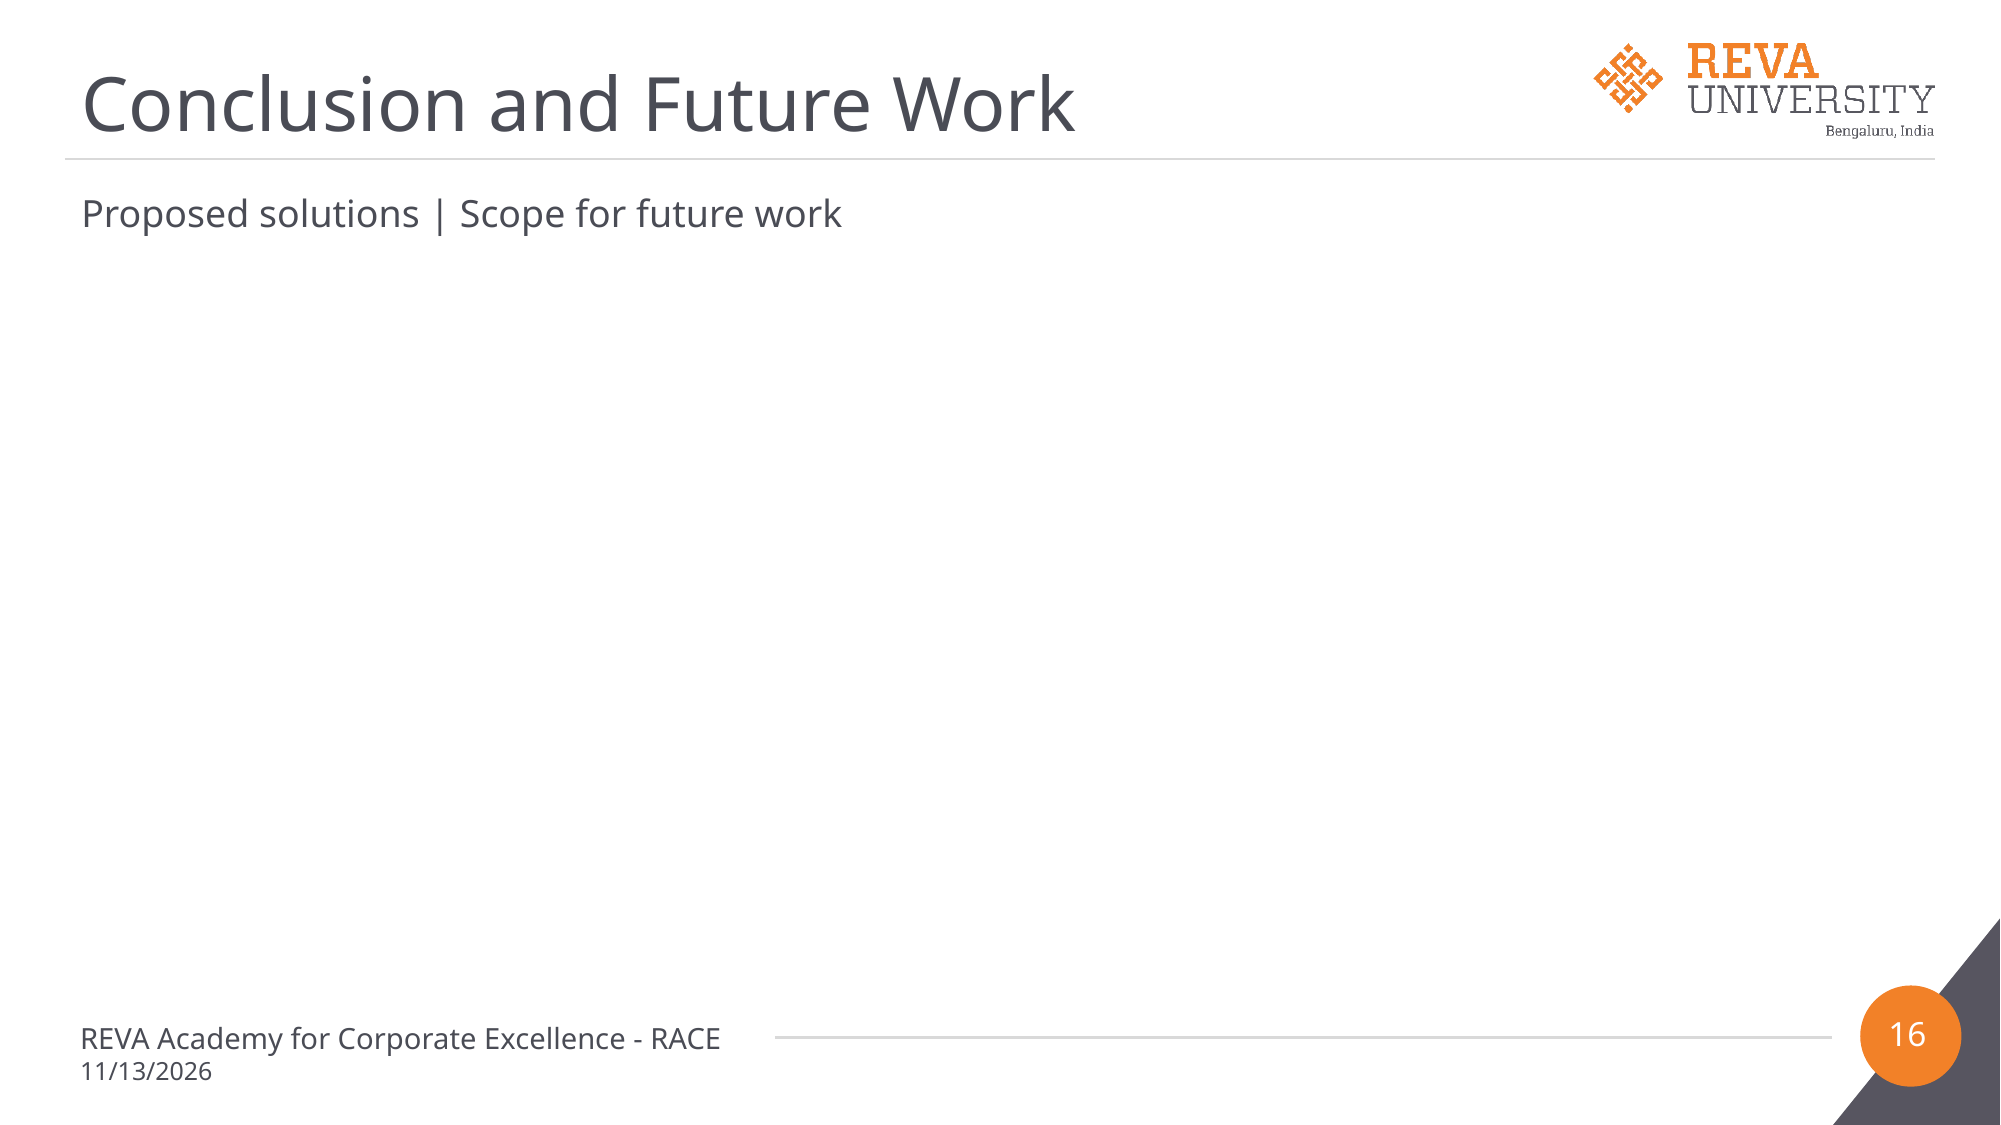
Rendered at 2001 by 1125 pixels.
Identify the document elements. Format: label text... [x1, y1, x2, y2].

text_box Proposed solutions | Scope for future work [66, 183, 1175, 242]
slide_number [65, 1025, 803, 1085]
slide_number 16 [1858, 985, 1957, 1087]
title Conclusion and Future Work [66, 45, 1304, 159]
picture [1593, 43, 1935, 141]
